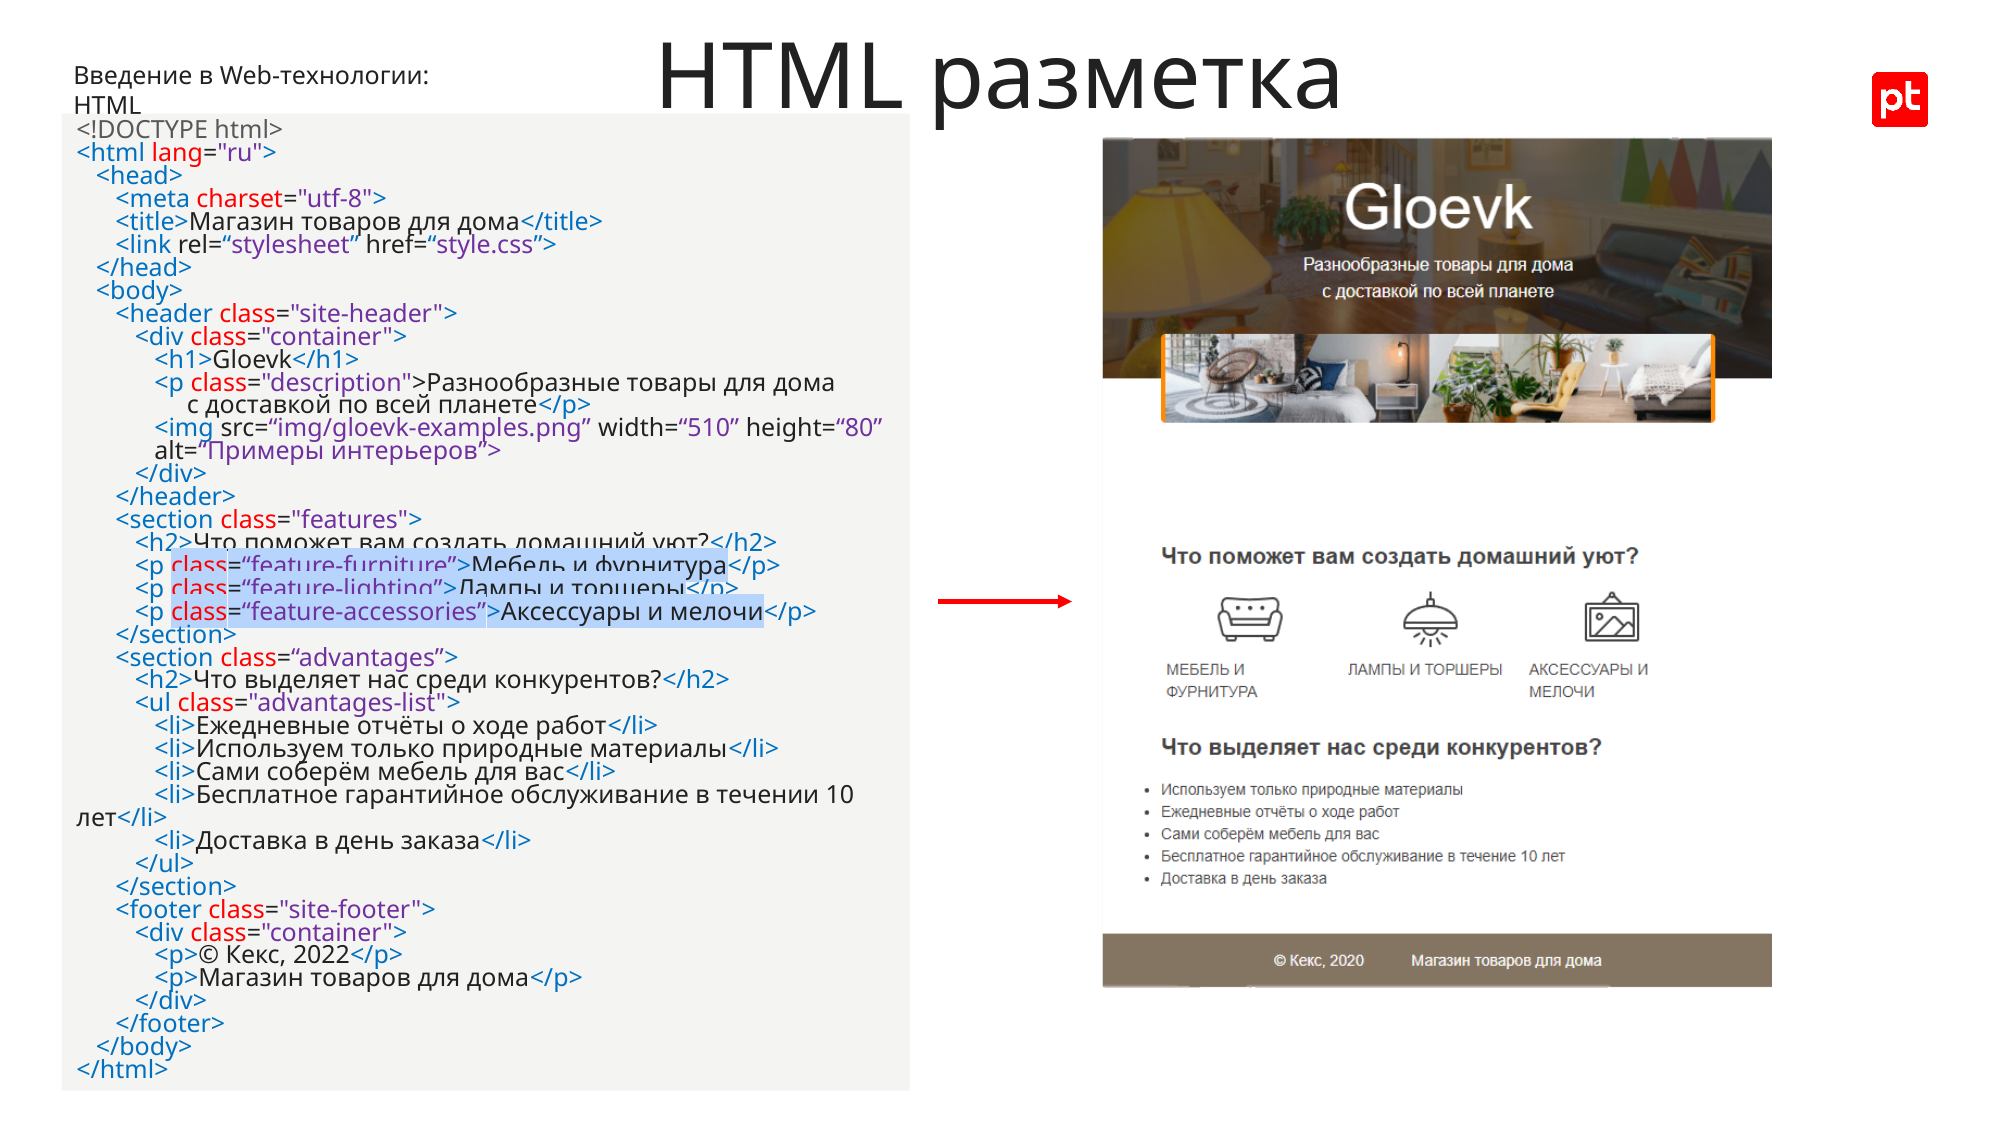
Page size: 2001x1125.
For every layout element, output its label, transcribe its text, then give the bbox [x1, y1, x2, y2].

text_box Введение в Web-технологии: HTML [58, 52, 504, 113]
picture [1102, 137, 1772, 988]
text_box HTML разметка [545, 19, 1455, 206]
text_box <!DOCTYPE html> <html lang="ru"> <head> <meta charset="utf-8"> <title>Магазин товаров для дома</title> <link rel=“stylesheet” href=“style.css”> </head> <body> <header class="site-header"> <div class="container"> <h1>Gloevk</h1> <p class="description">Разнообразные товары для дома с доставкой по всей планете</p> <img src=“img/gloevk-examples.png” width=“510” height=“80” alt=“Примеры интерьеров”> </div> </header> <section class="features"> <h2>Что поможет вам создать домашний уют?</h2> <p class=“feature-furniture”>Мебель и фурнитура</p> <p class=“feature-lighting”>Лампы и торшеры</p> <p class=“feature-accessories”>Аксессуары и мелочи</p> </section> <section class=“advantages”> <h2>Что выделяет нас среди конкурентов?</h2> <ul class="advantages-list"> <li>Ежедневные отчёты о ходе работ</li> <li>Используем только природные материалы</li> <li>Сами соберём мебель для вас</li> <li>Бесплатное гарантийное обслуживание в течении 10 лет</li> <li>Доставка в день заказа</li> </ul> </section> <footer class="site-footer"> <div class="container"> <p>© Кекс, 2022</p> <p>Магазин товаров для дома</p> </div> </footer> </body> </html> [61, 113, 910, 1091]
picture [1872, 72, 1928, 127]
